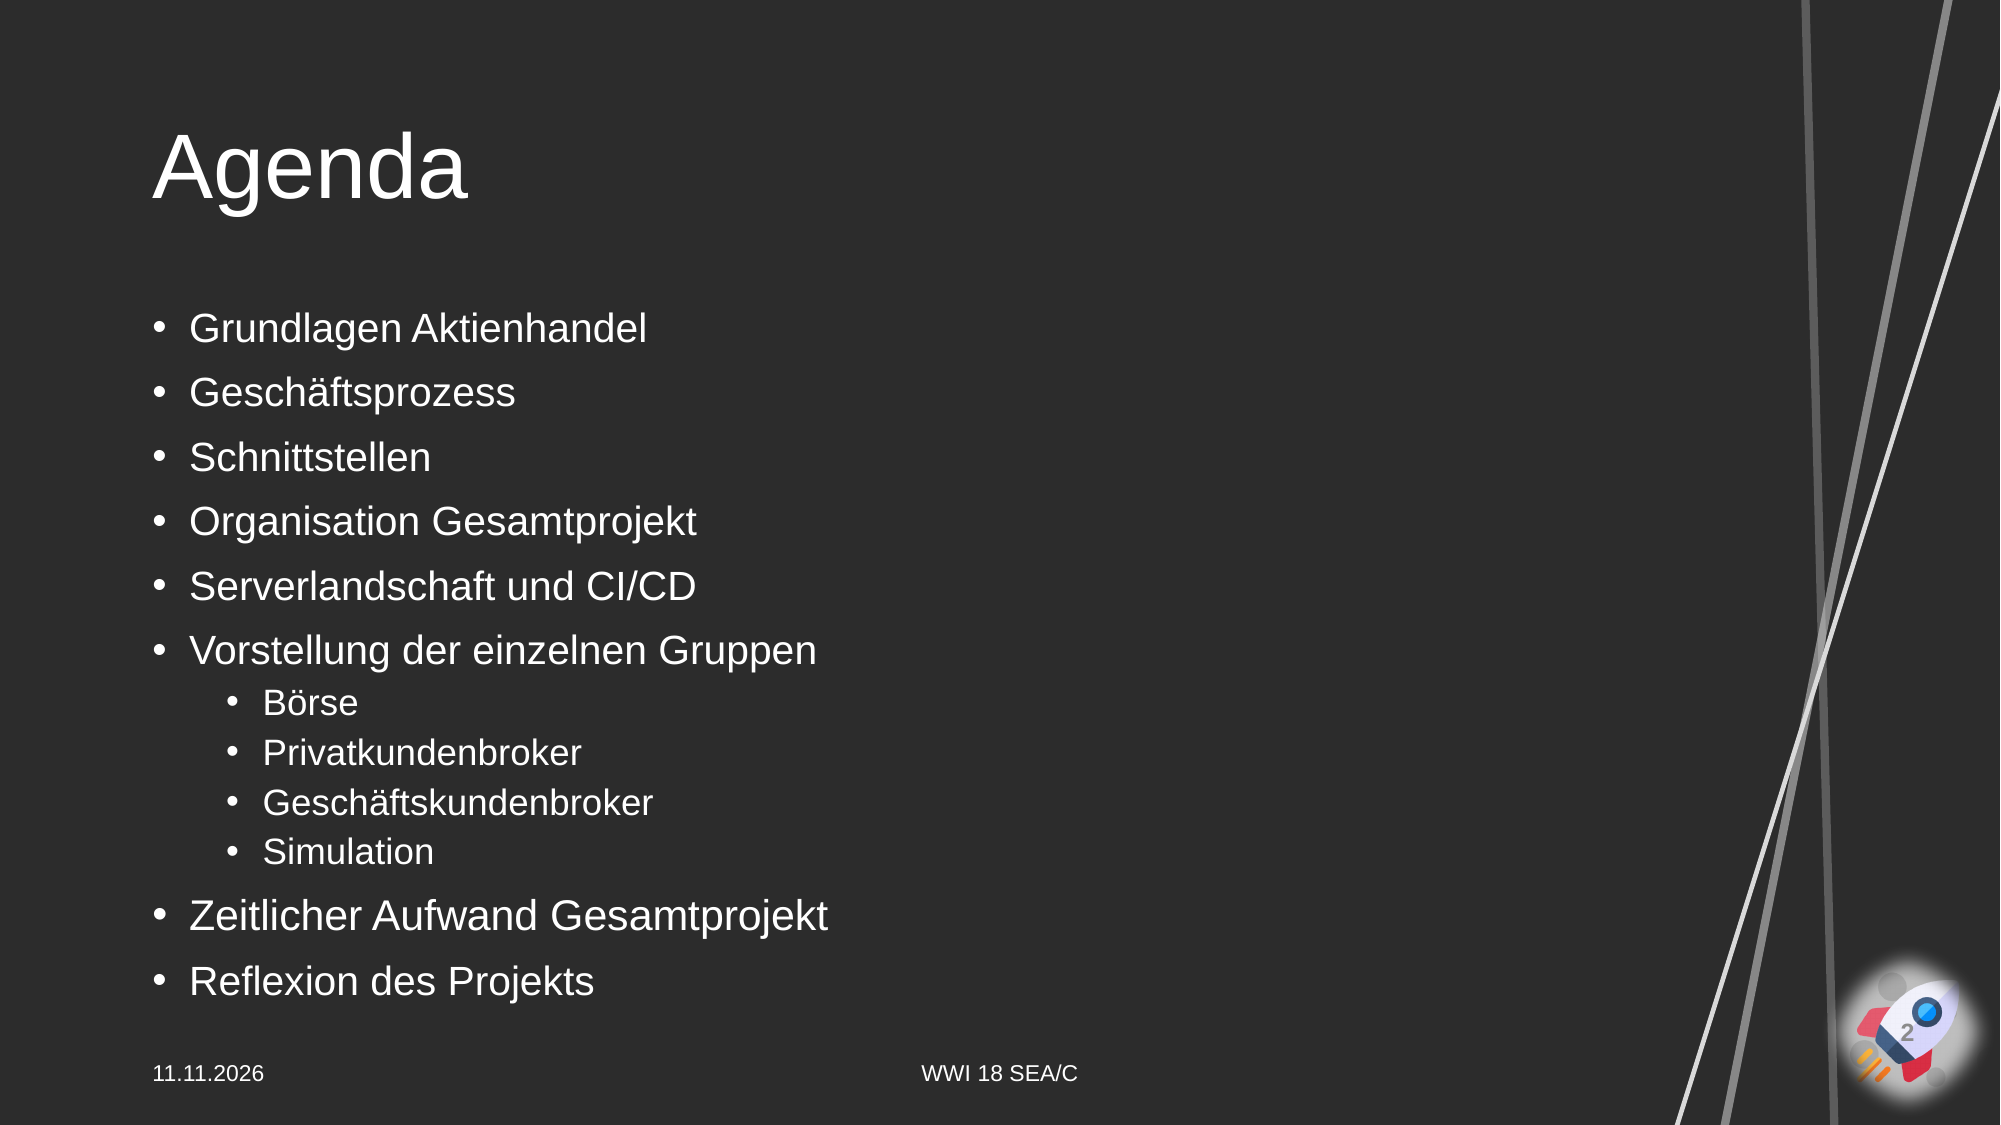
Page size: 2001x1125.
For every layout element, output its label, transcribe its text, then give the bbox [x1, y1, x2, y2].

picture [1840, 963, 1976, 1099]
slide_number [137, 1042, 588, 1103]
title Agenda [137, 59, 1863, 278]
slide_number 2 [1865, 1001, 1950, 1061]
list Grundlagen Aktienhandel Geschäftsprozess Schnittstellen Organisation Gesamtprojekt Serverlandschaft und CI/CD Vorstellung der einzelnen Gruppen Börse Privatkundenbroker Geschäftskundenbroker Simulation Zeitlicher Aufwand Gesamtprojekt Reflexion des Projekts [137, 299, 1863, 1014]
footer WWI 18 SEA/C [662, 1042, 1338, 1103]
